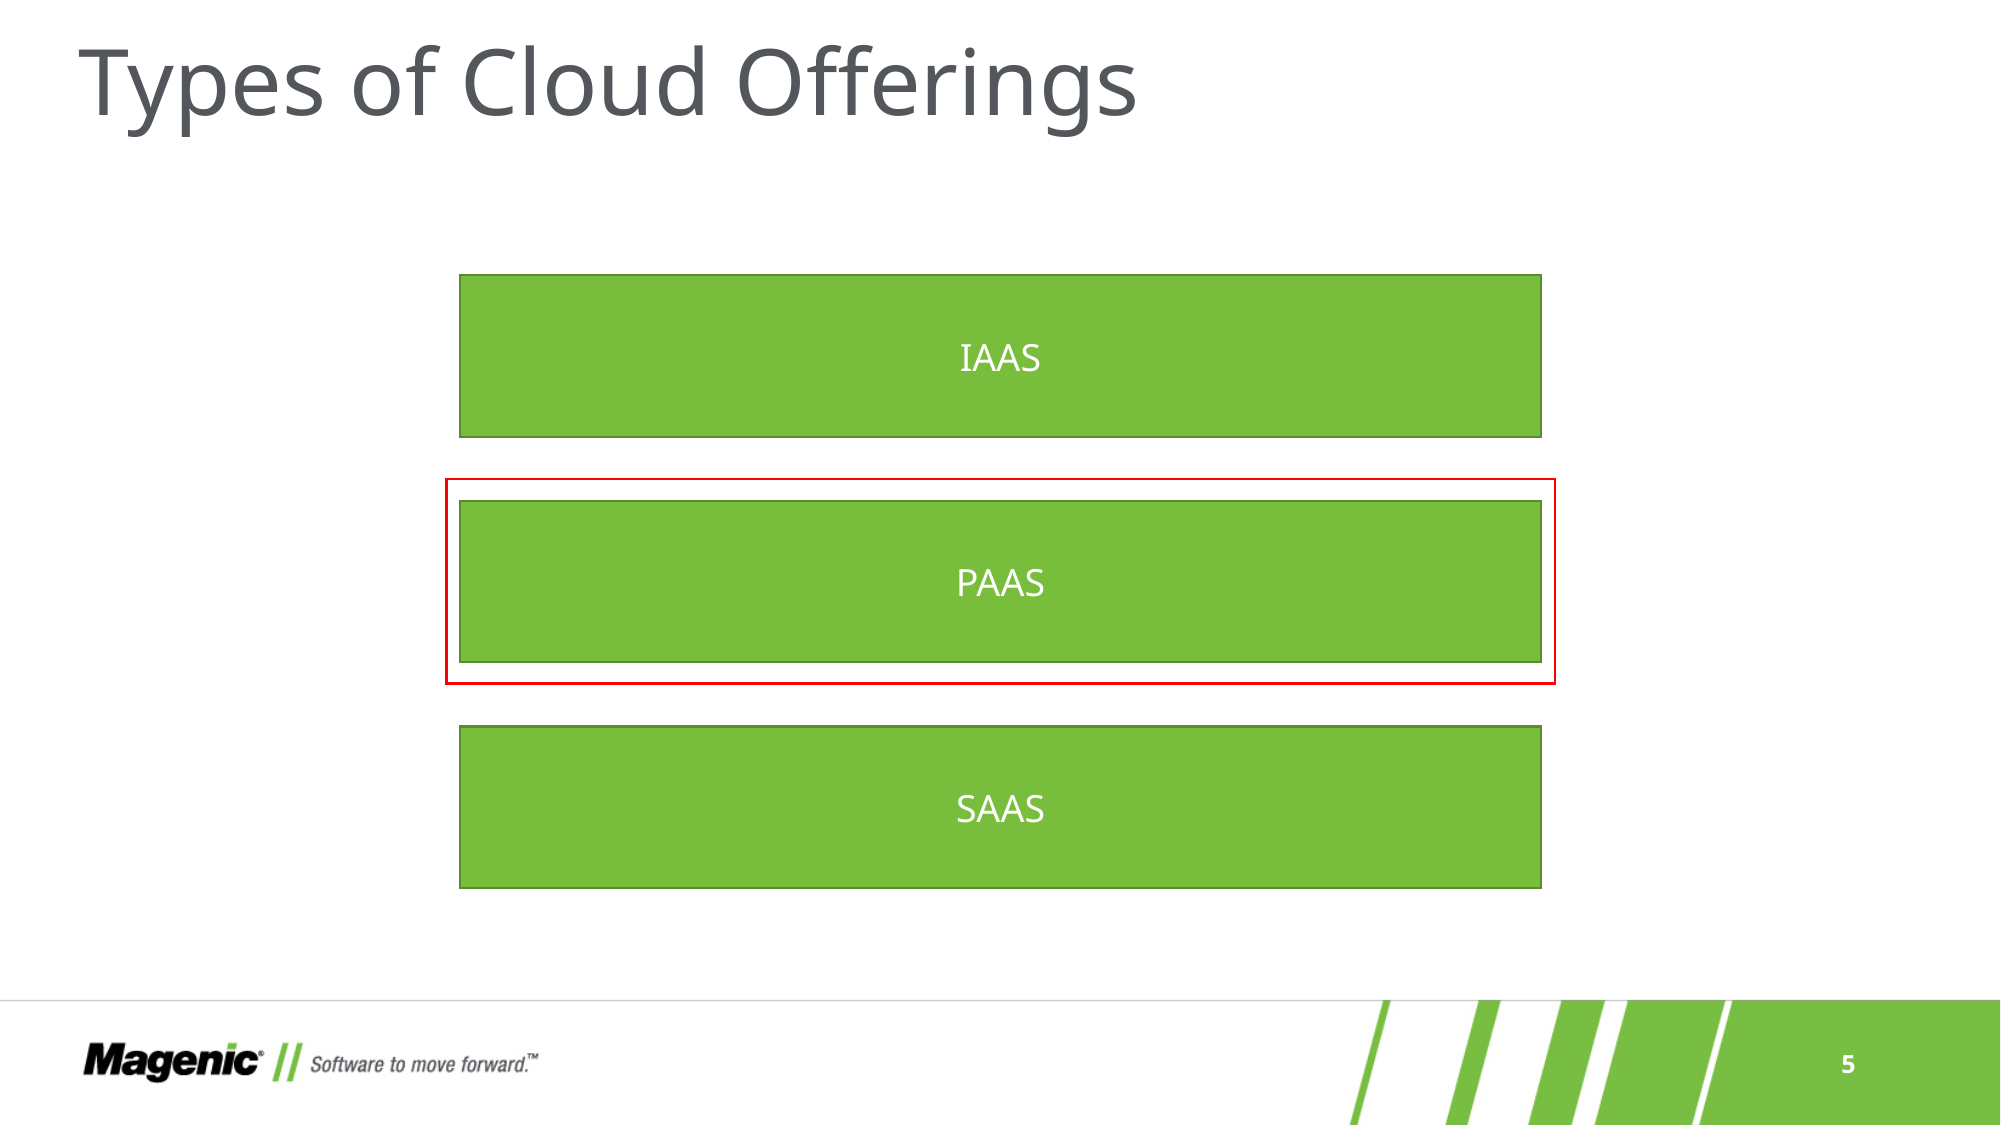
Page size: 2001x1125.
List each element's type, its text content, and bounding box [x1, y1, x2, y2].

text_box [445, 478, 1556, 684]
title Types of Cloud Offerings [63, 41, 1938, 131]
text_box SAAS [459, 725, 1542, 889]
text_box IAAS [459, 274, 1542, 438]
picture [0, 0, 2001, 1125]
